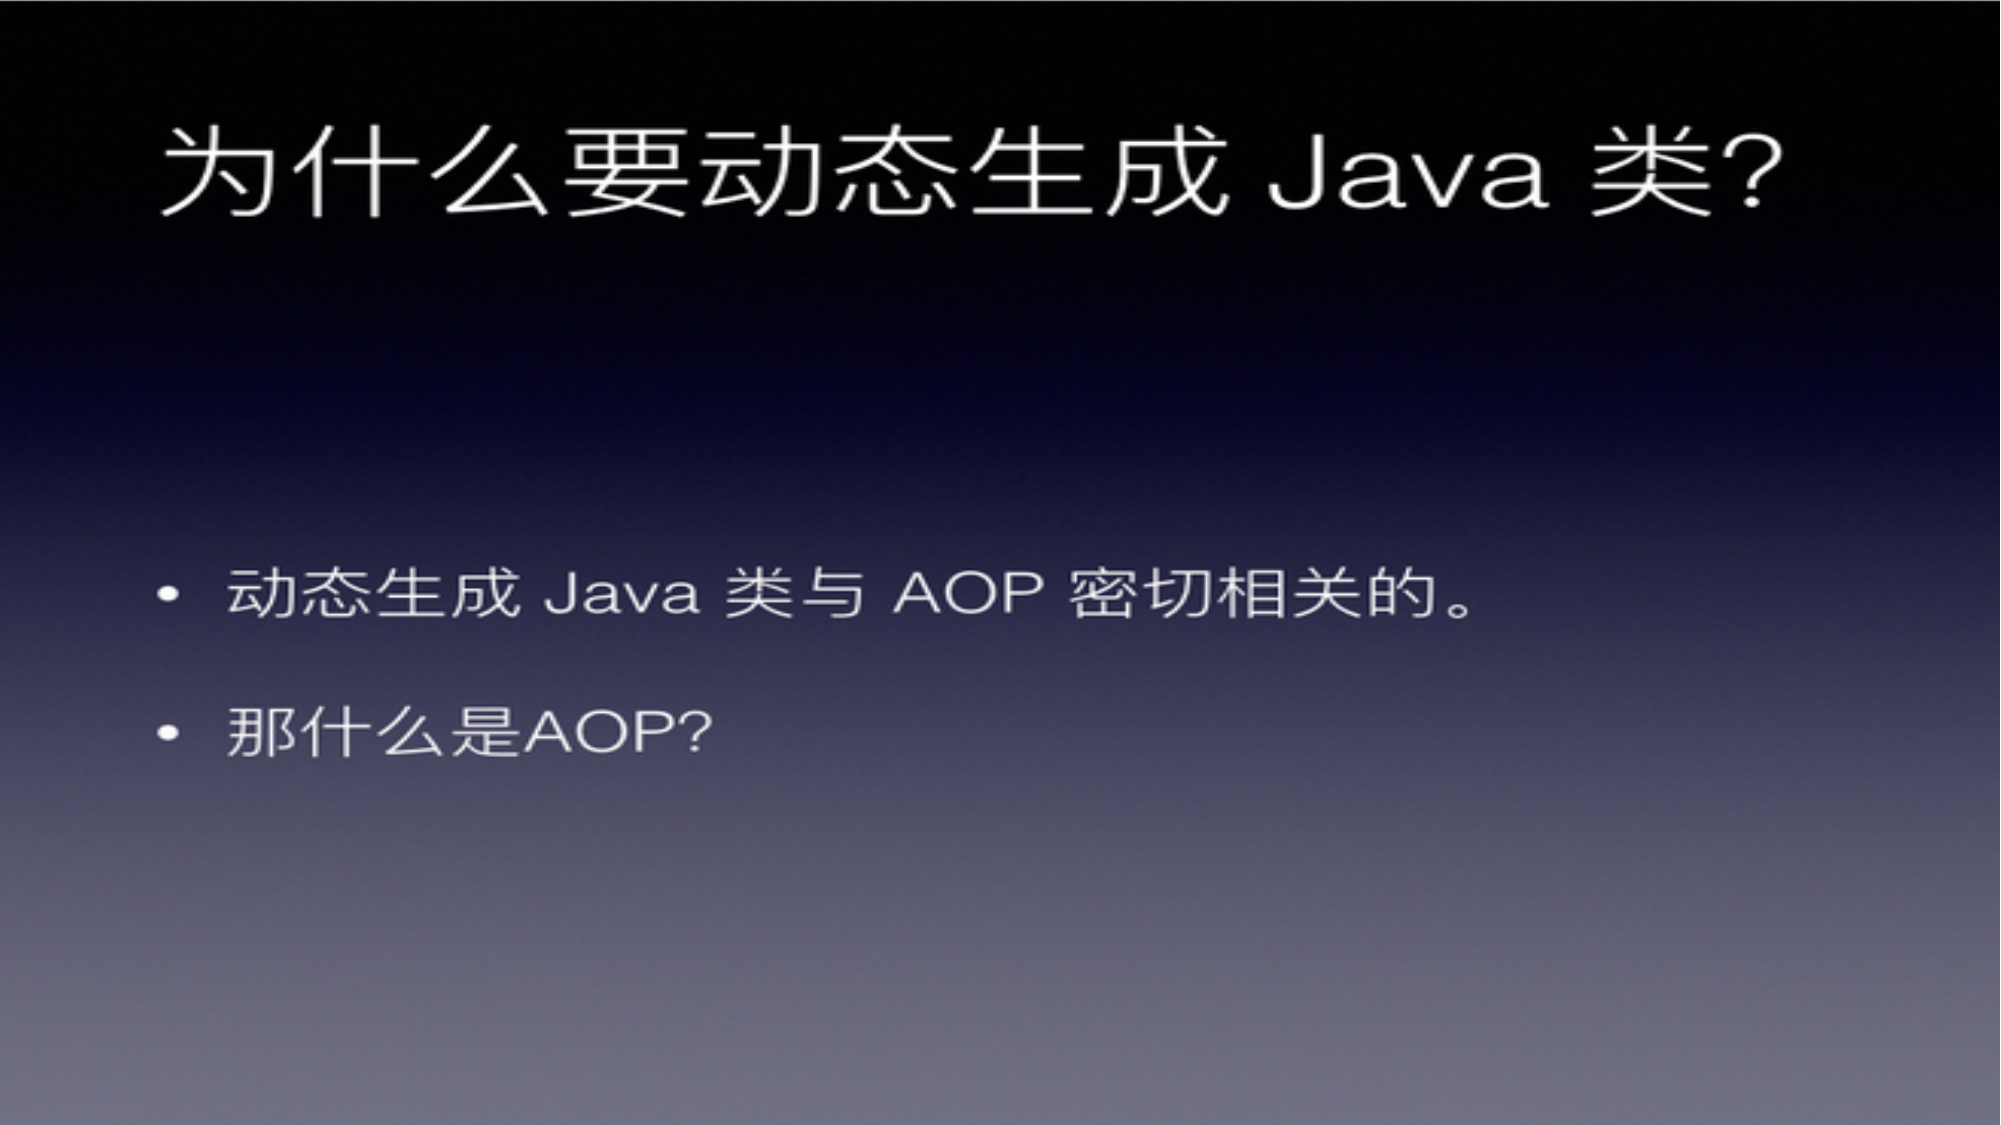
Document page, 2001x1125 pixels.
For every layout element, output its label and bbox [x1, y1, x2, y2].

list [0, 0, 2000, 1125]
